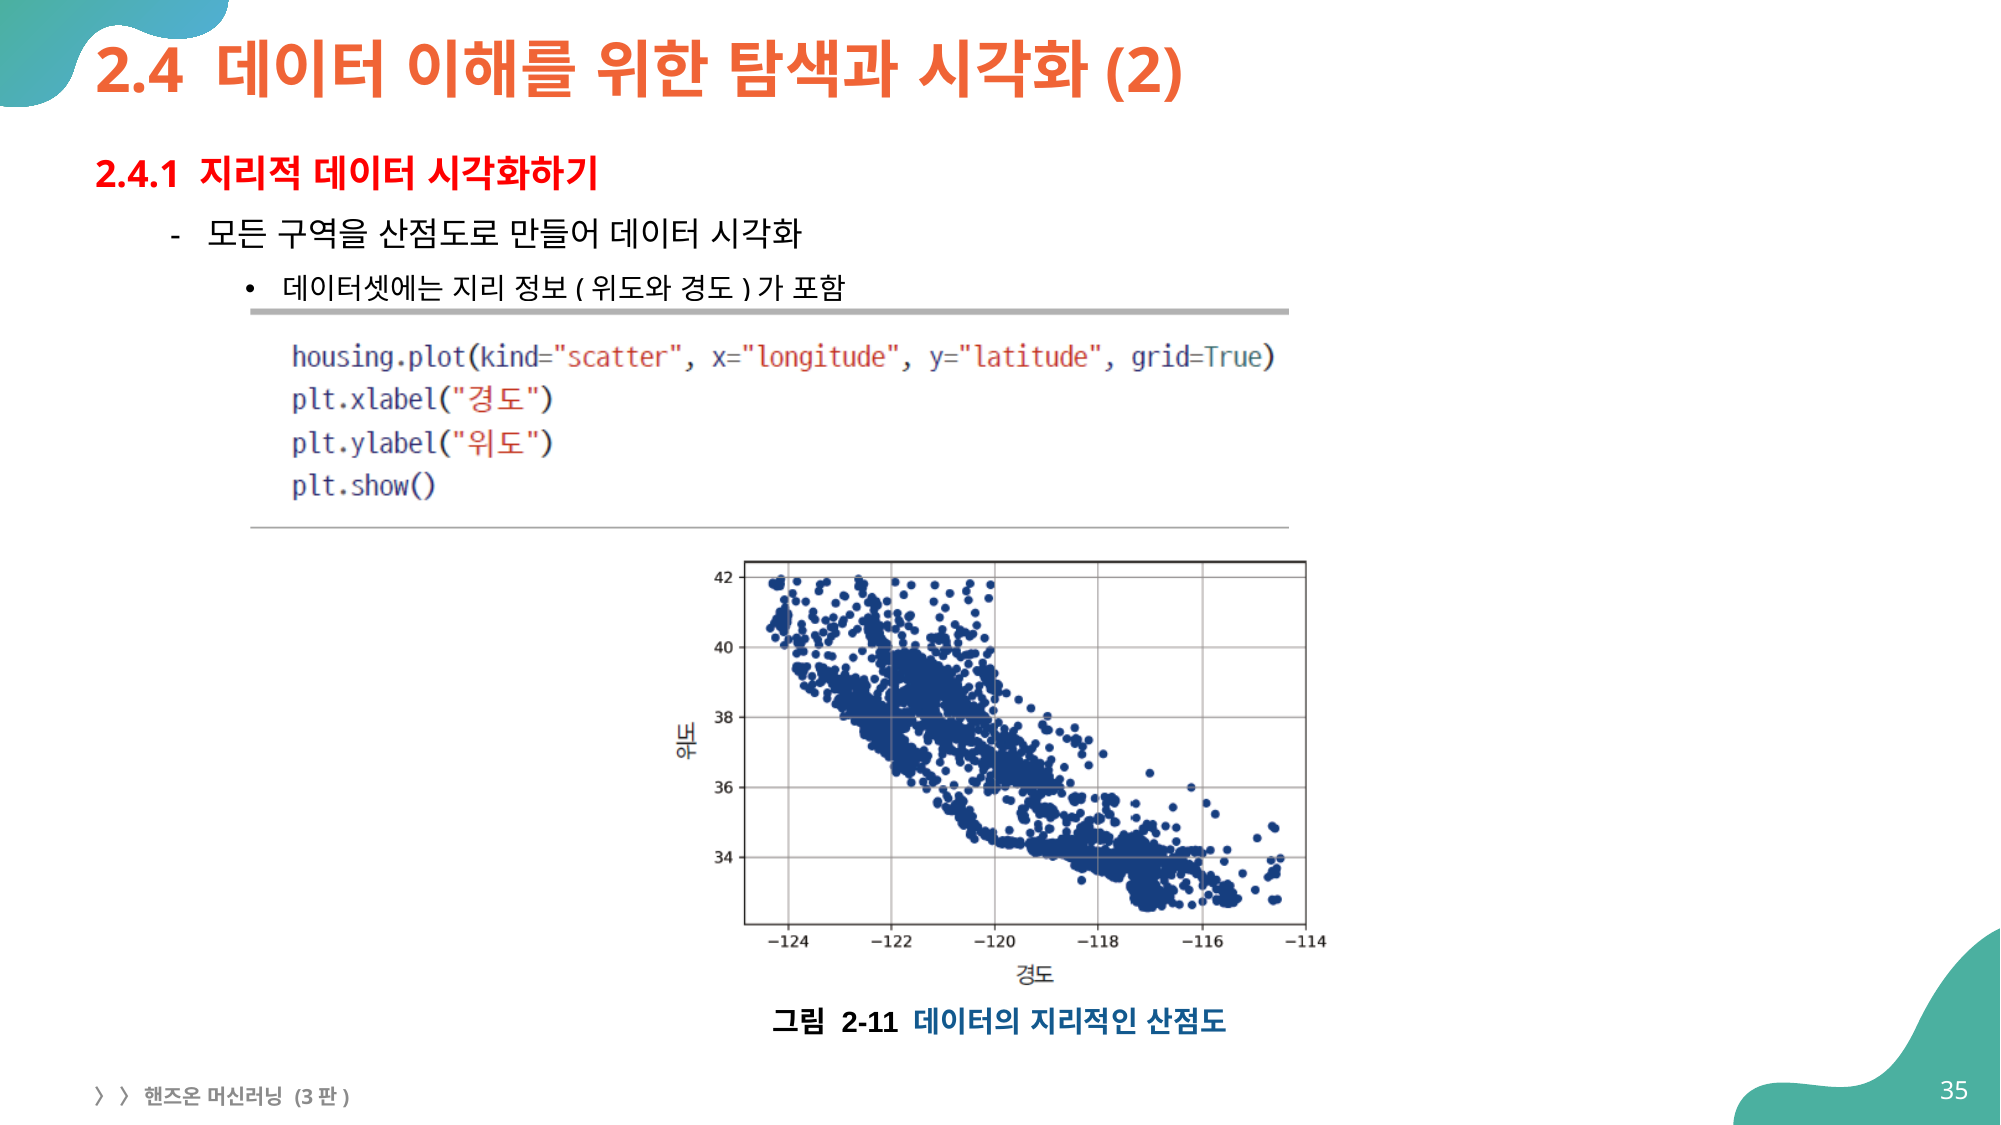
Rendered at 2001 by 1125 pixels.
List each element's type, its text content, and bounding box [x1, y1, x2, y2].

title 2.4 데이터 이해를 위한 탐색과 시각화(2) [79, 17, 1931, 128]
picture [249, 301, 1290, 535]
footer 〉 〉 핸즈온 머신러닝 (3판) [79, 1078, 755, 1114]
list 2.4.1 지리적 데이터 시각화하기 모든 구역을 산점도로 만들어 데이터 시각화 데이터셋에는 지리 정보(위도와 경도)가 포함 [79, 133, 1931, 936]
slide_number 35 [1917, 1061, 1984, 1122]
picture [671, 557, 1339, 1000]
text_box 그림 2-11 데이터의 지리적인 산점도 [566, 995, 1434, 1046]
